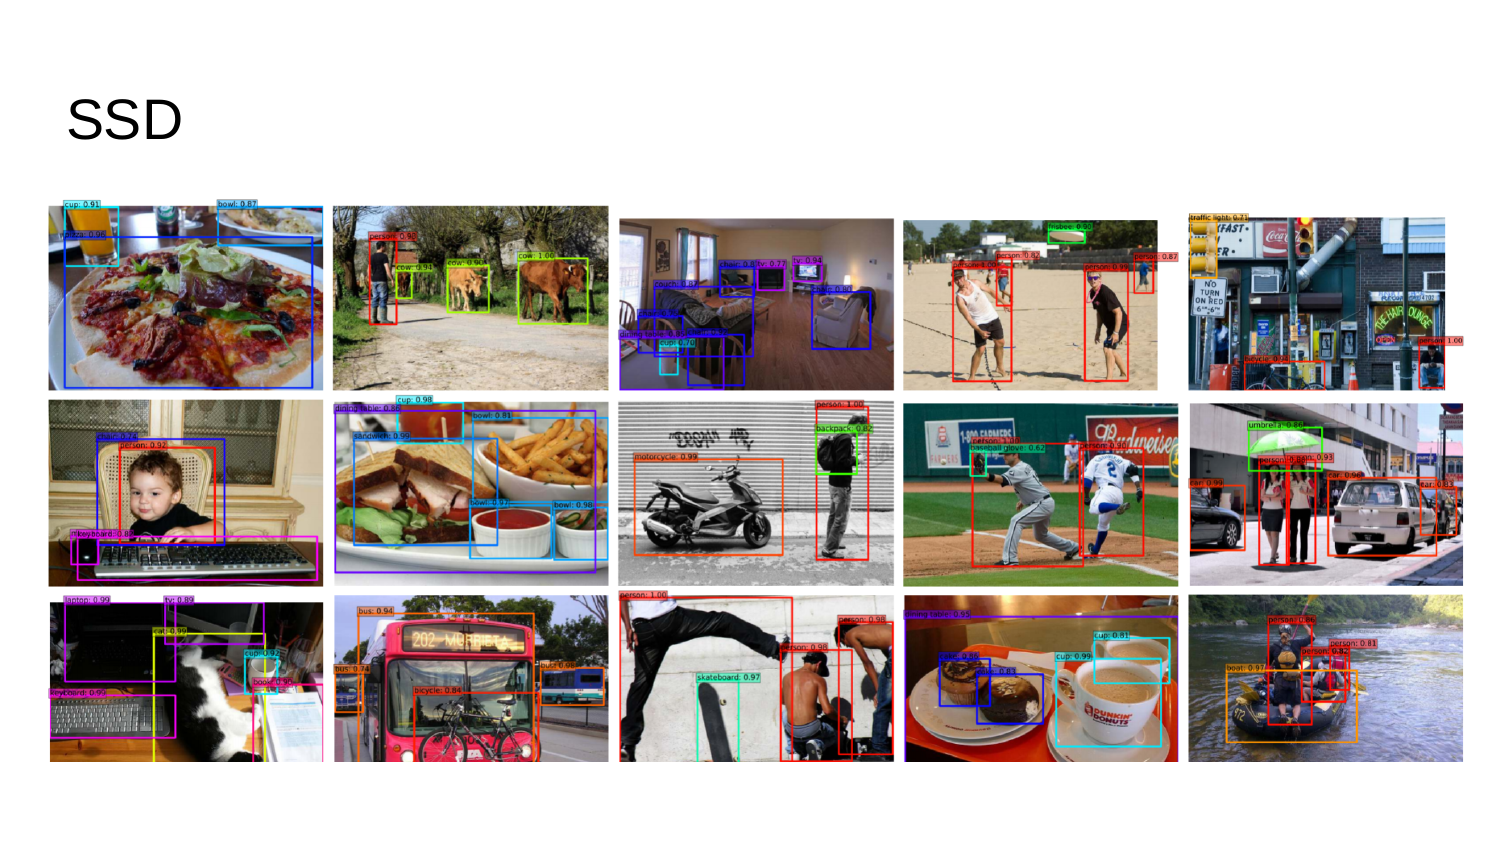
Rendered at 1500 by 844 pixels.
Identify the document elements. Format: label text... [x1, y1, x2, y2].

title SSD [51, 72, 1449, 167]
picture [24, 191, 1476, 762]
